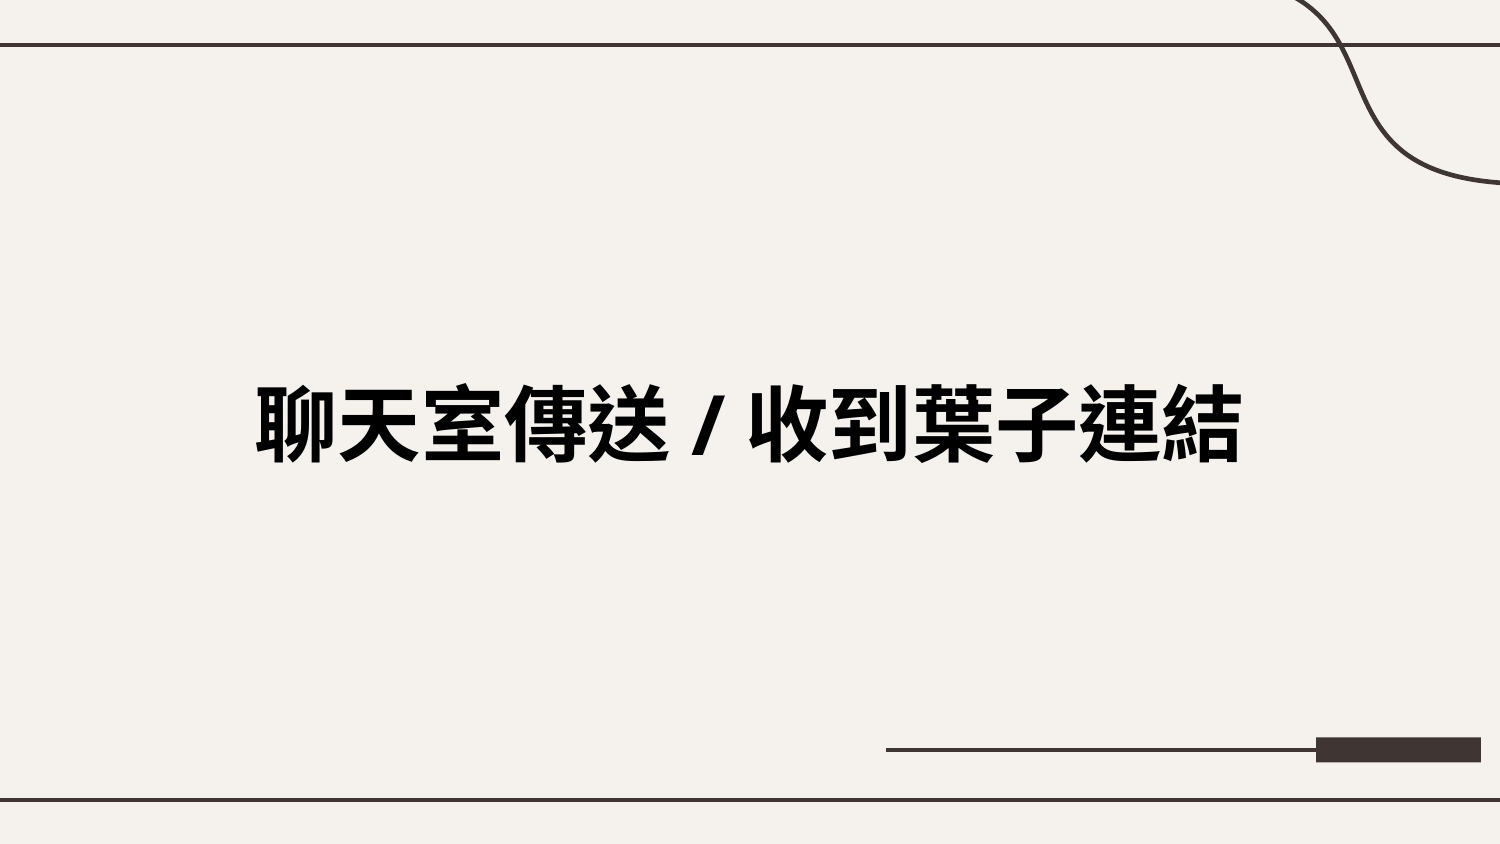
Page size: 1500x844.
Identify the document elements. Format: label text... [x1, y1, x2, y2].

text_box [1316, 737, 1481, 763]
text_box 聊天室傳送/收到葉子連結 [51, 356, 1449, 487]
